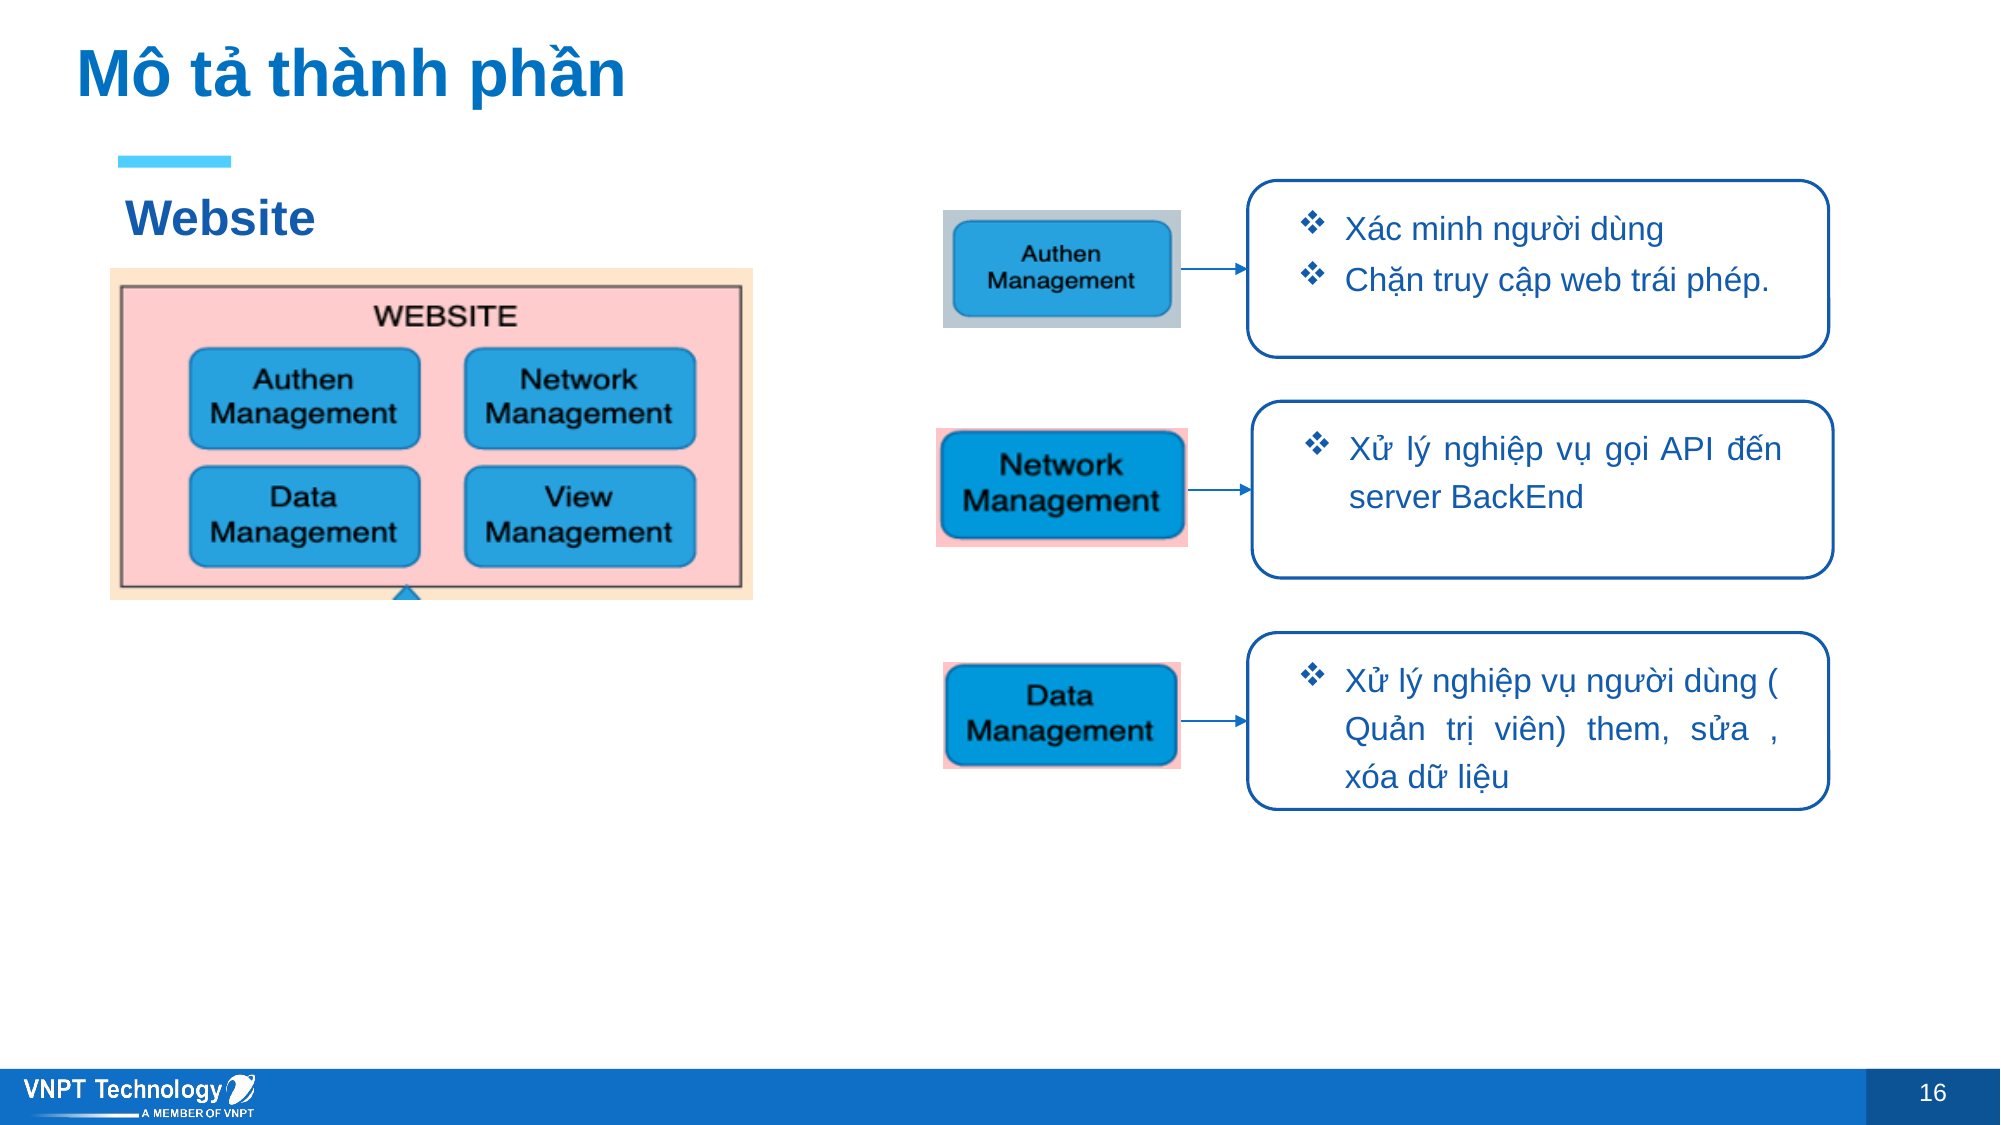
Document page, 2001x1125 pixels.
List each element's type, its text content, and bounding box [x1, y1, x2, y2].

picture [22, 1070, 257, 1120]
picture [110, 268, 753, 601]
text_box [1246, 631, 1831, 811]
title Mô tả thành phần [61, 22, 1708, 94]
text_box Website [110, 178, 772, 254]
text_box Xử lý nghiệp vụ người dùng ( Quản trị viên) them, sửa , xóa dữ liệu [1283, 643, 1794, 803]
text_box Chặn truy cập web trái phép. [1283, 242, 1794, 306]
picture [943, 209, 1181, 328]
text_box [1246, 178, 1831, 359]
text_box Xác minh người dùng [1283, 191, 1794, 242]
text_box [1250, 399, 1835, 580]
picture [935, 428, 1189, 547]
slide_number 16 [1866, 1069, 2000, 1125]
text_box Xử lý nghiệp vụ gọi API đến server BackEnd [1287, 412, 1798, 523]
picture [943, 661, 1181, 770]
